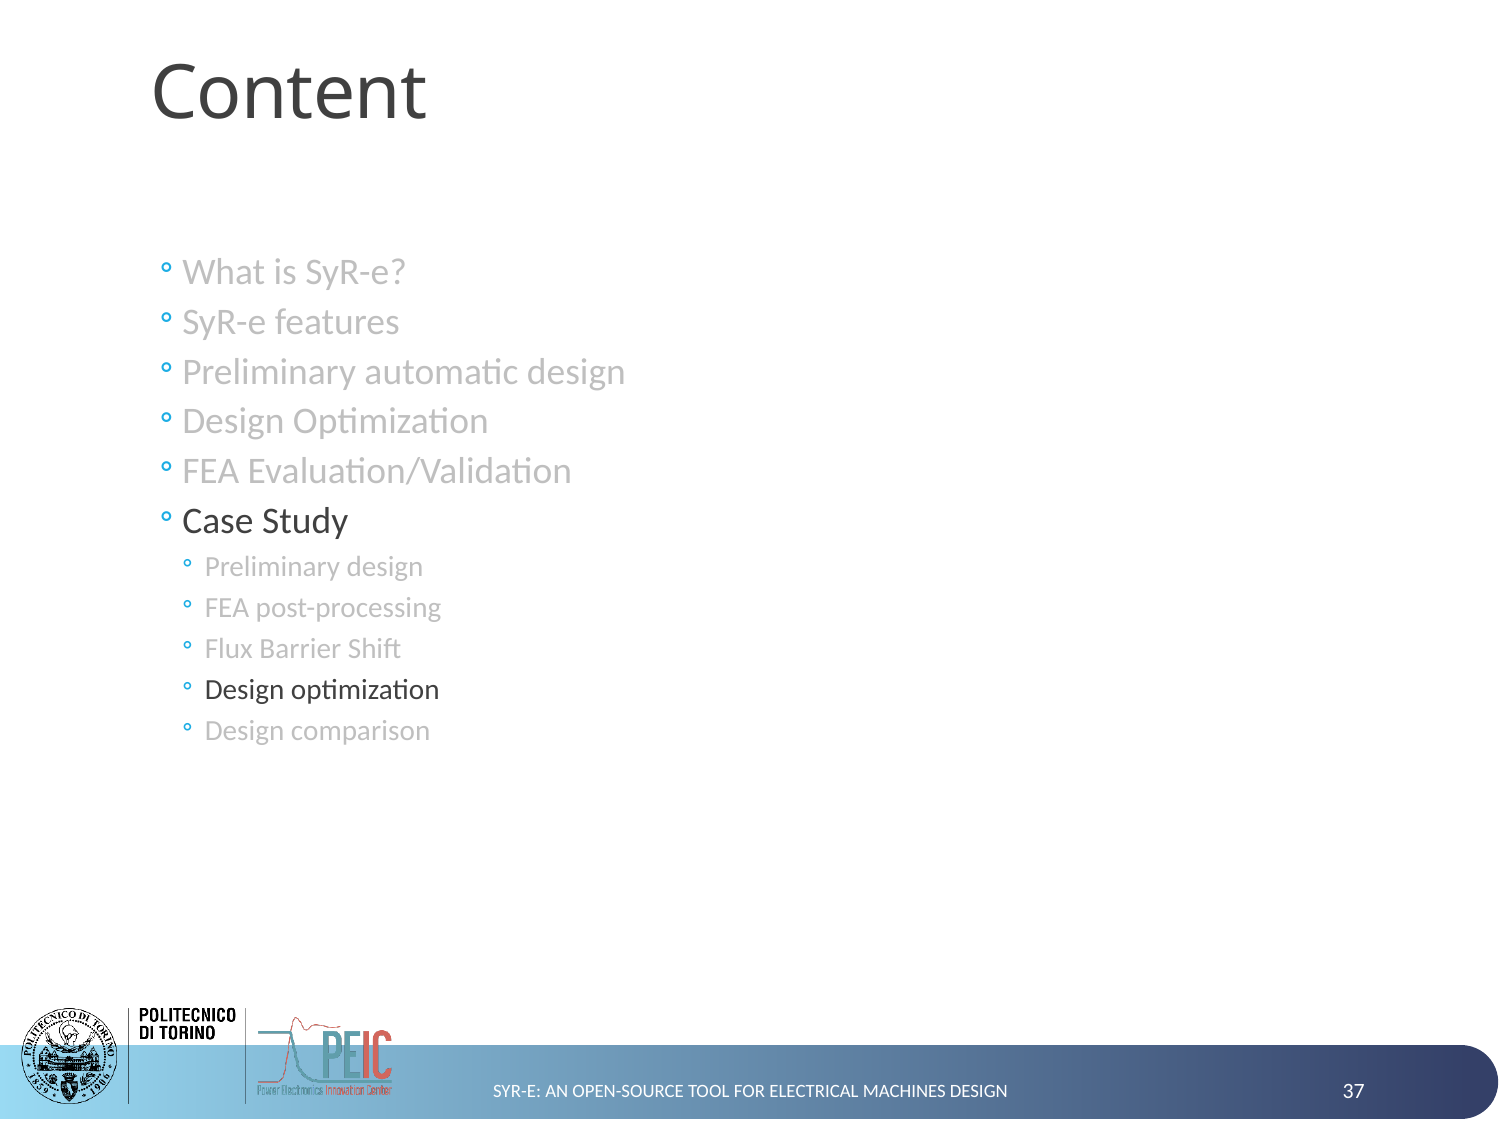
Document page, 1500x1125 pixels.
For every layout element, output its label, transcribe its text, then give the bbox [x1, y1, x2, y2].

slide_number 37 [1218, 1059, 1380, 1120]
list What is SyR-e? SyR-e features Preliminary automatic design Design Optimization FEA Evaluation/Validation Case Study Preliminary design FEA post-processing Flux Barrier Shift Design optimization Design comparison [135, 244, 1373, 963]
picture [0, 986, 415, 1125]
title Content [135, 47, 1373, 142]
footer SyR-e: an Open-Source tool for Electrical Machines Design [453, 1059, 1047, 1120]
